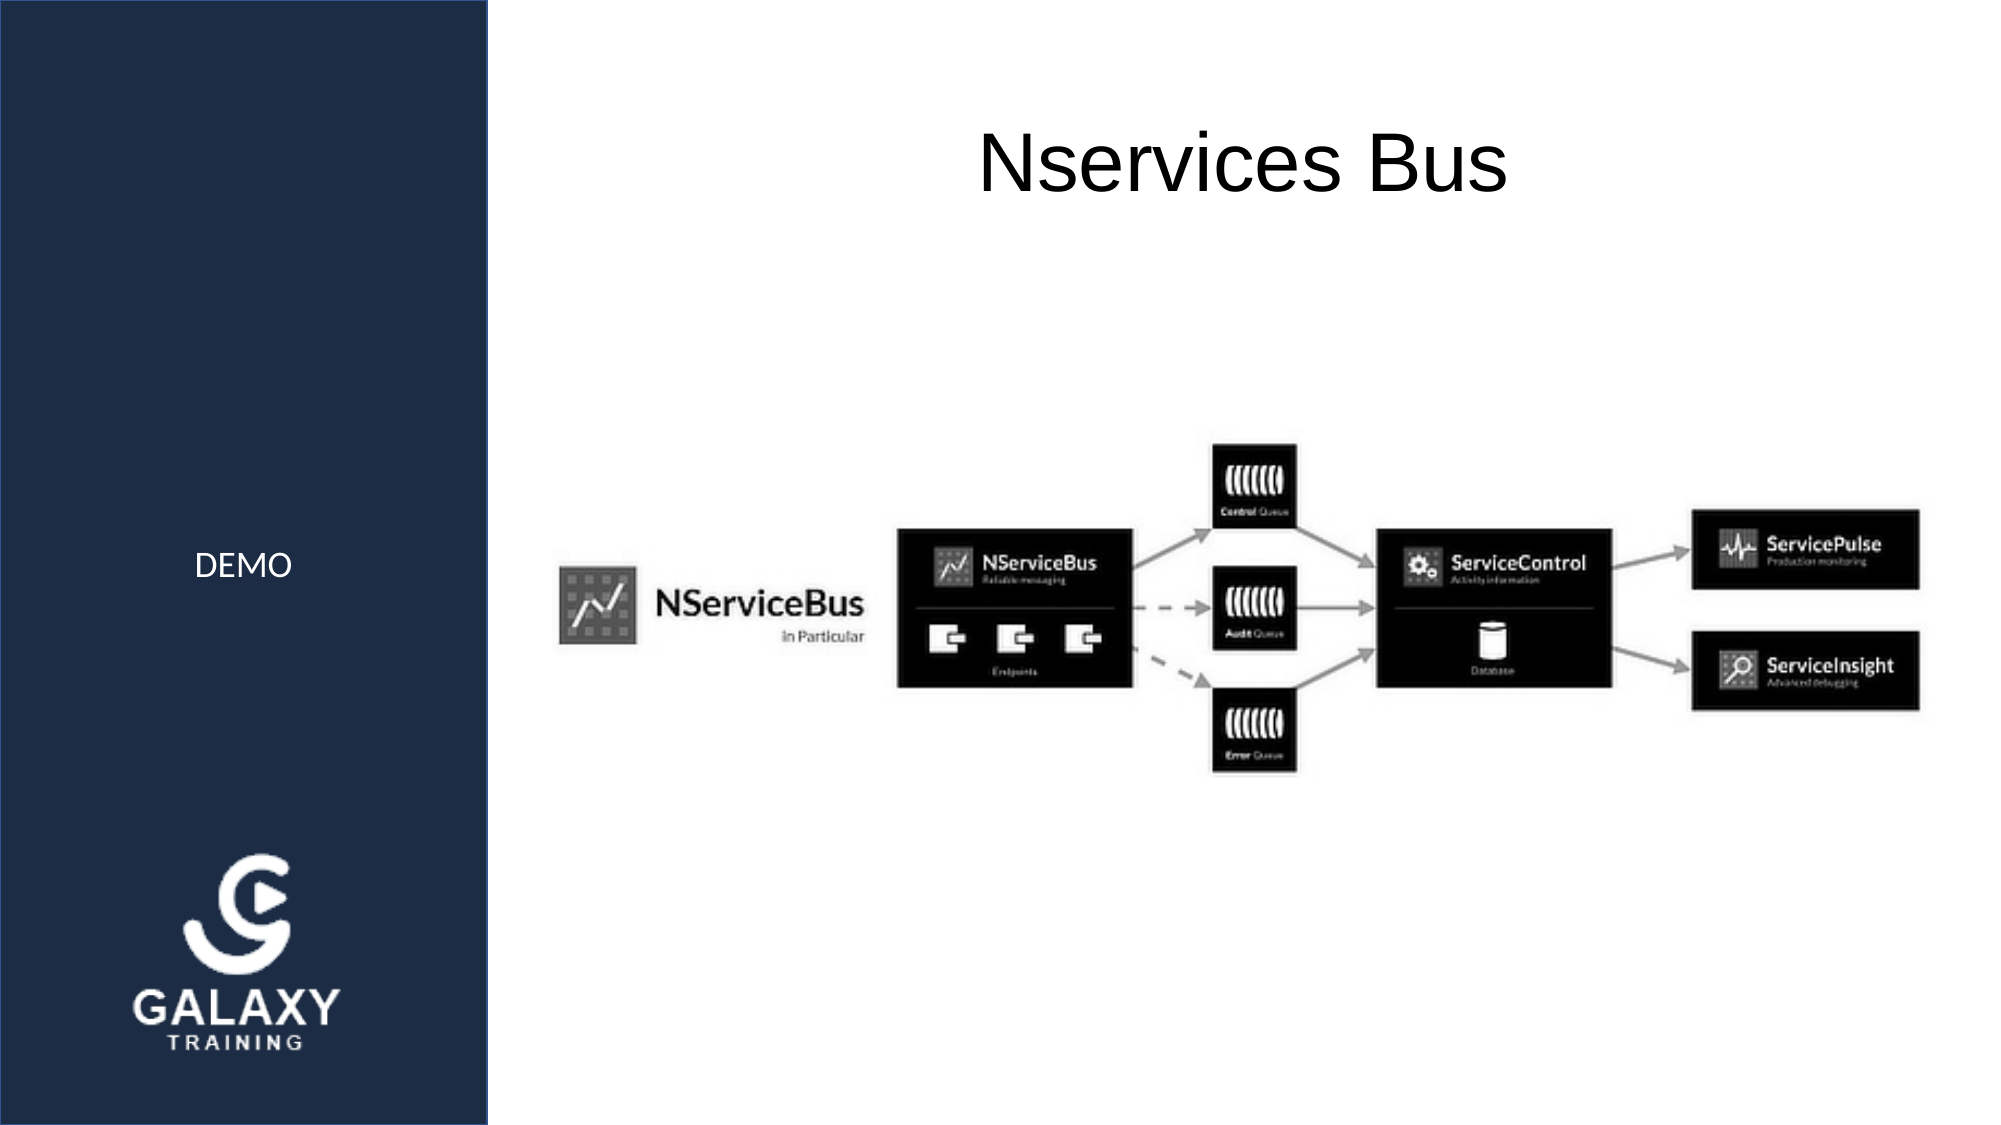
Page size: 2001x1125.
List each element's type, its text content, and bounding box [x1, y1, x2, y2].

picture [536, 429, 1951, 791]
text_box Nservices Bus [487, 100, 2000, 216]
picture [100, 808, 387, 1088]
text_box DEMO [0, 0, 488, 1125]
